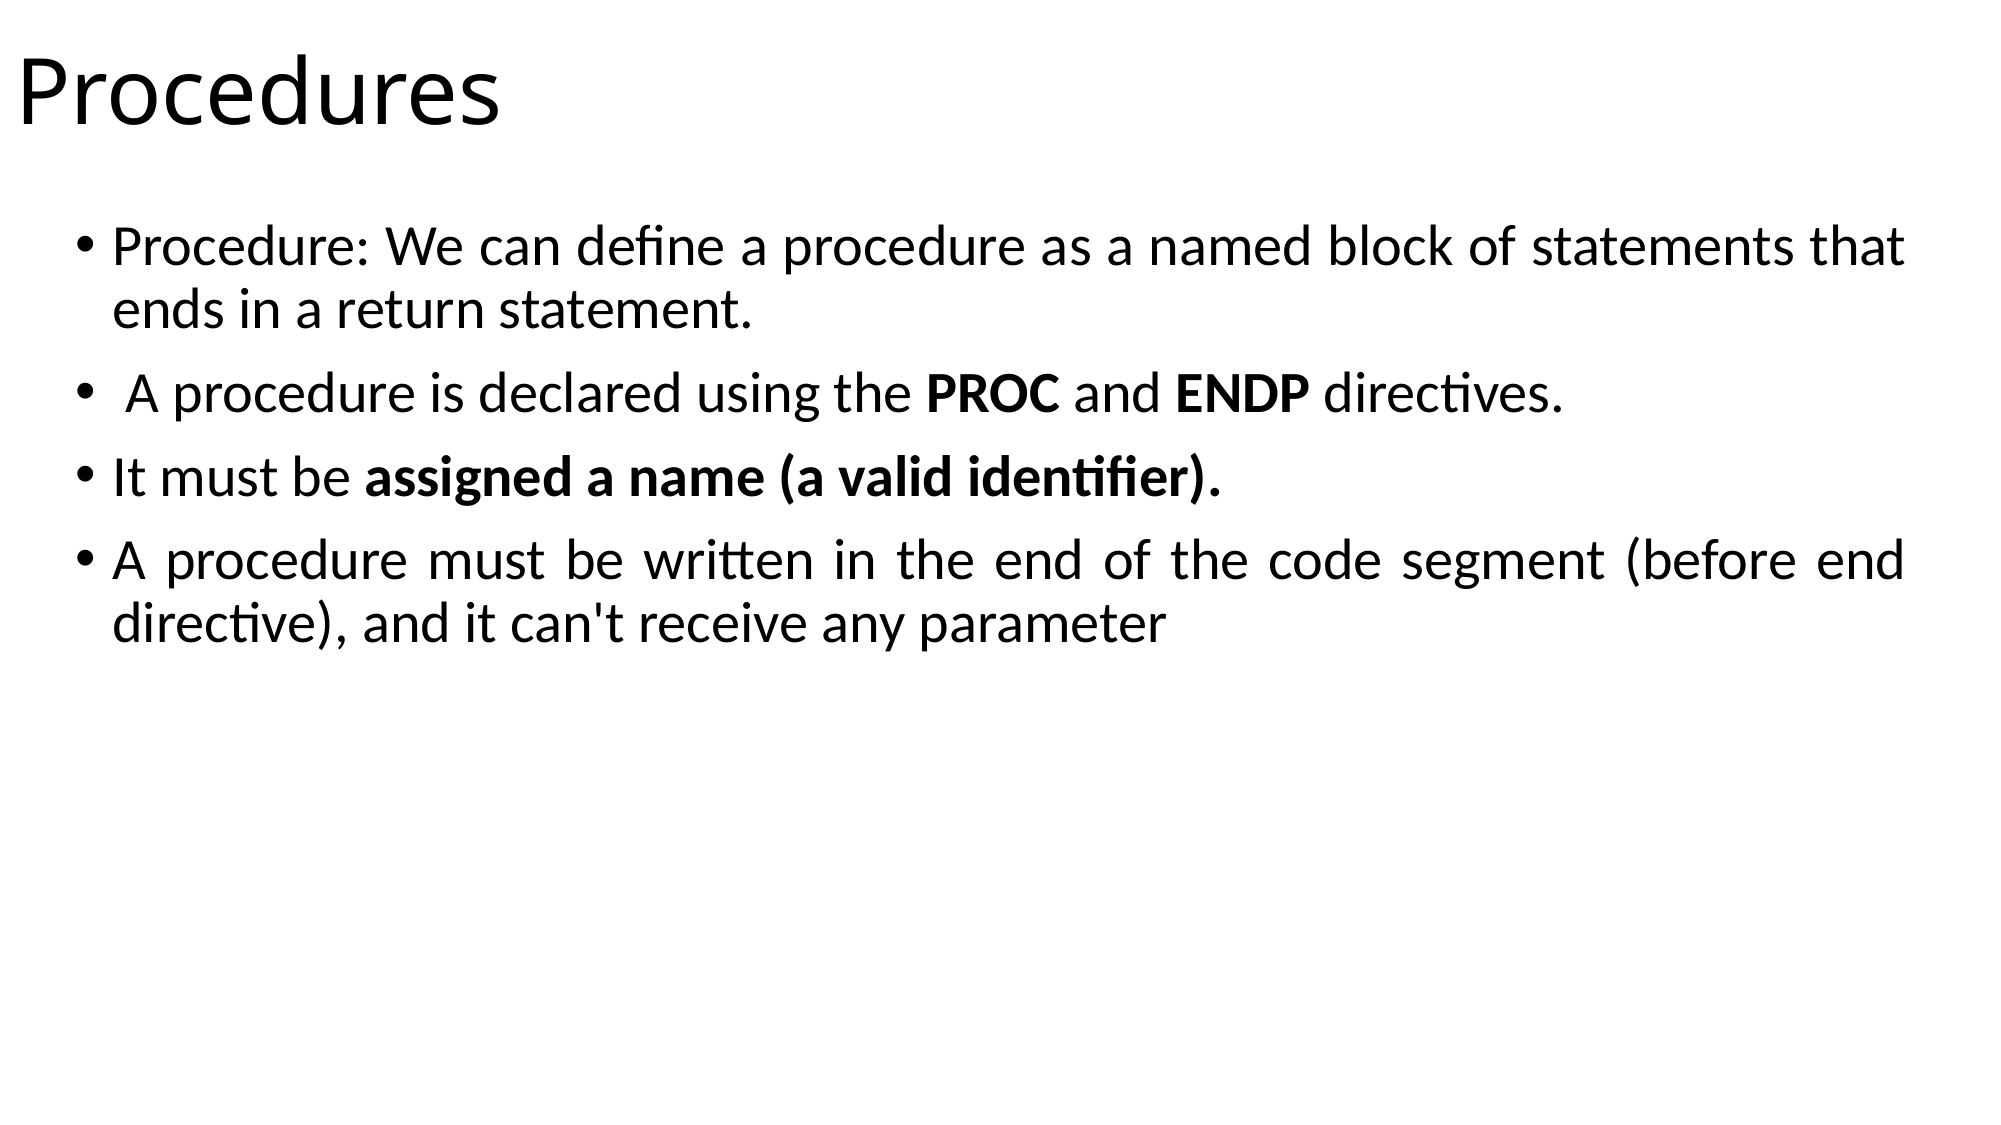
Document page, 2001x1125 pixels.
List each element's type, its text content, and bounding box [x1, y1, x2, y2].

title Procedures [0, 17, 1863, 172]
list Procedure: We can define a procedure as a named block of statements that ends in a return statement. A procedure is declared using the PROC and ENDP directives. It must be assigned a name (a valid identifier). A procedure must be written in the end of the code segment (before end directive), and it can't receive any parameter [60, 207, 1923, 1107]
